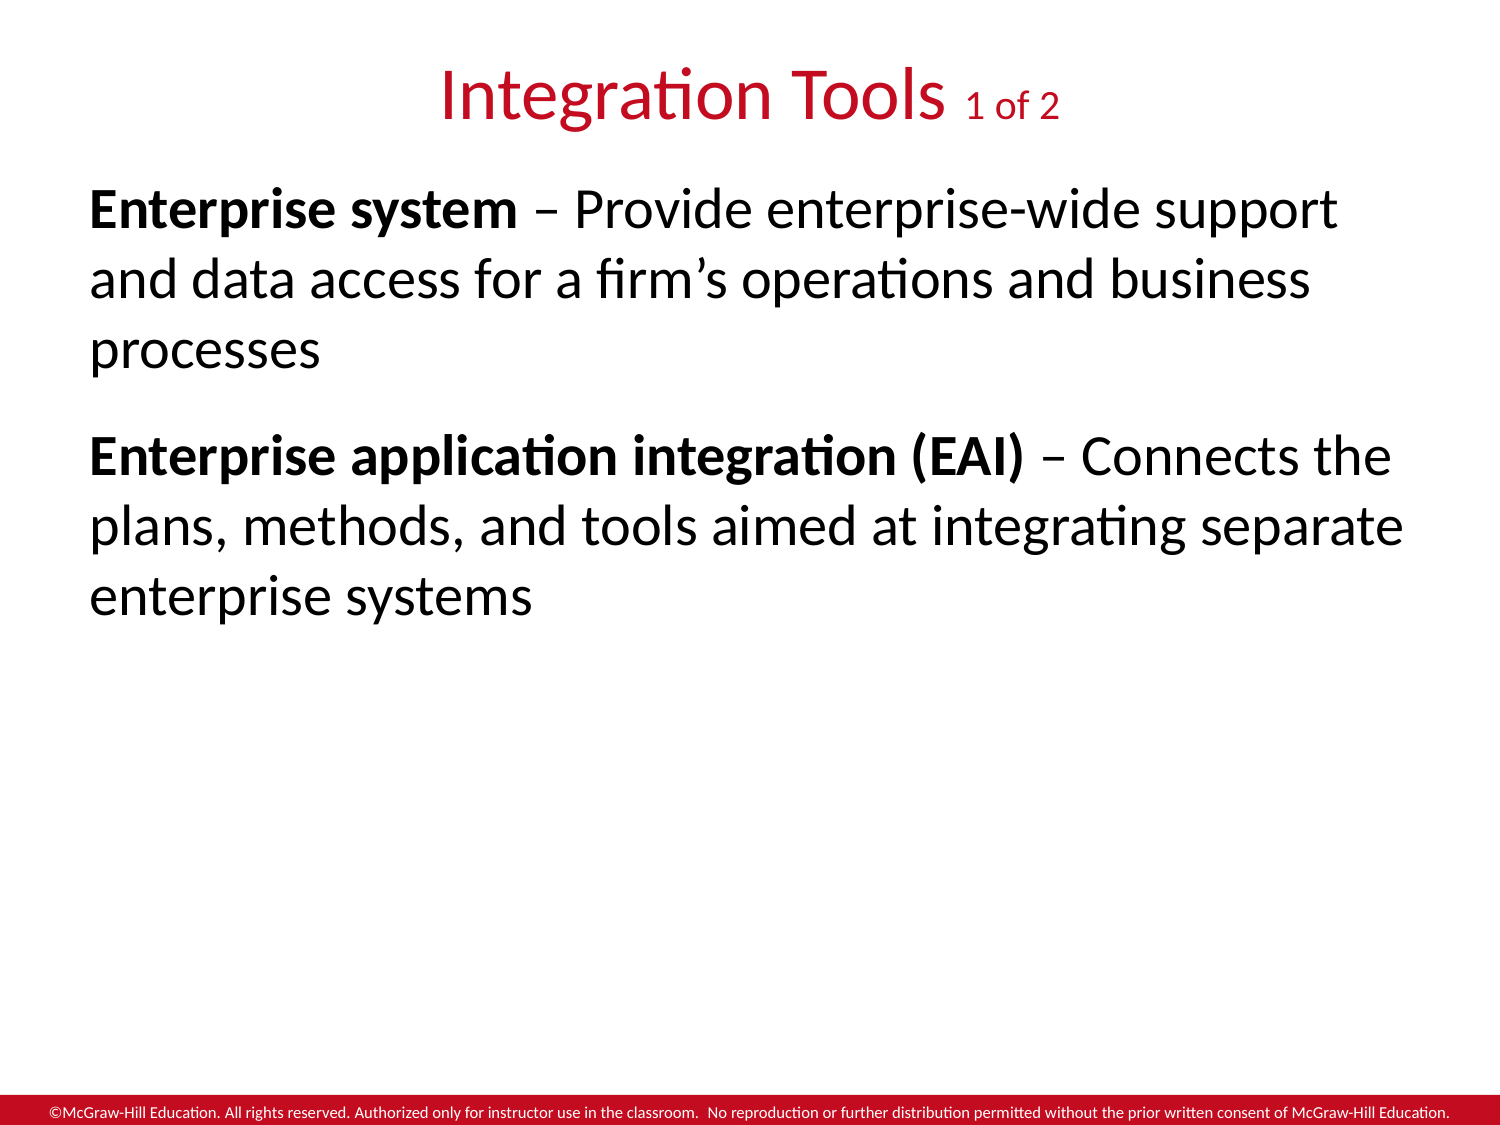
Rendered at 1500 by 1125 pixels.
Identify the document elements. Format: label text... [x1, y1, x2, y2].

title Integration Tools 1 of 2 [0, 37, 1500, 138]
list Enterprise system – Provide enterprise-wide support and data access for a firm’s operations and business processes Enterprise application integration (EAI) – Connects the plans, methods, and tools aimed at integrating separate enterprise systems [75, 162, 1425, 1075]
